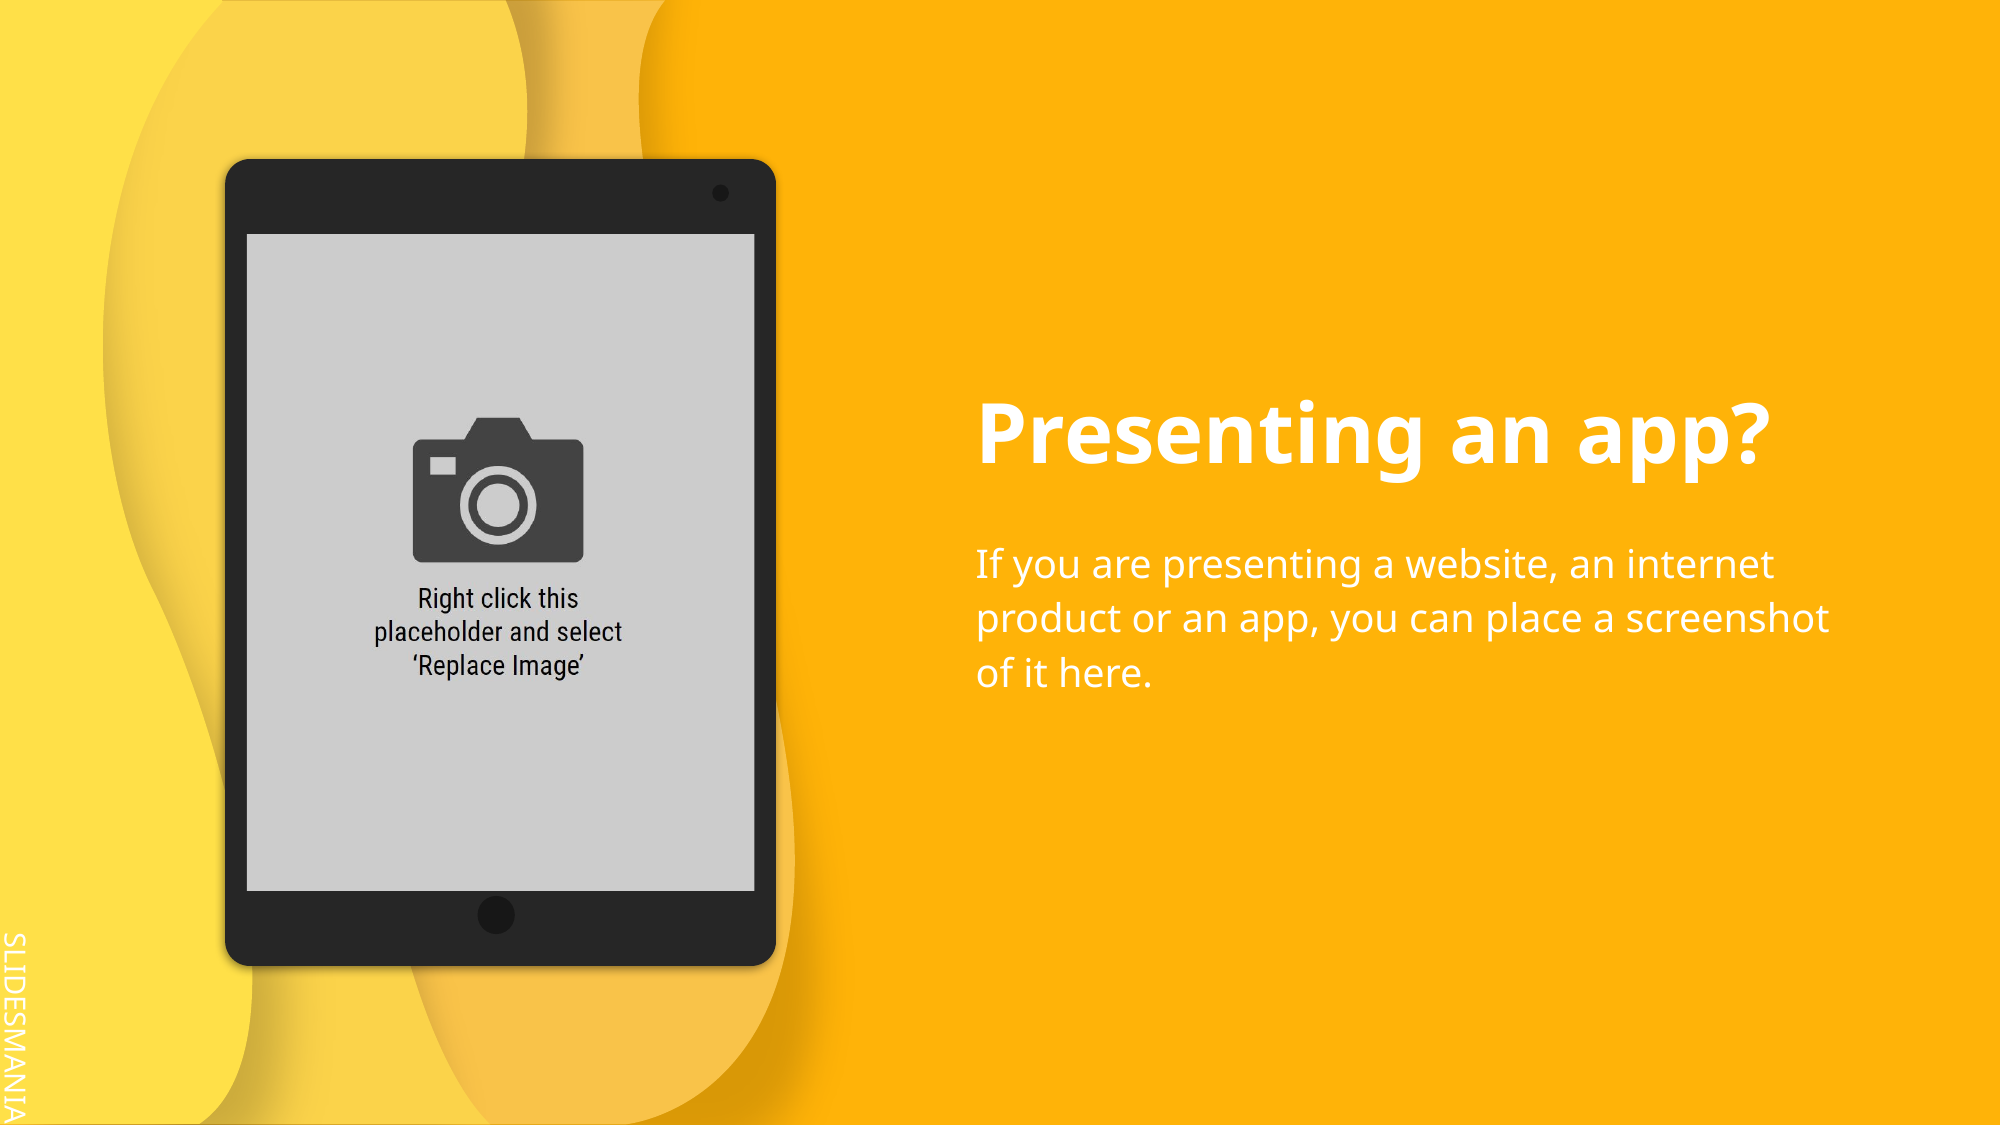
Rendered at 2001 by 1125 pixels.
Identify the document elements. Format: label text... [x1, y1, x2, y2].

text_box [224, 158, 777, 967]
picture [246, 233, 755, 891]
title Presenting an app? [955, 359, 1872, 486]
list If you are presenting a website, an internet product or an app, you can place a screenshot of it here. [955, 511, 1872, 848]
